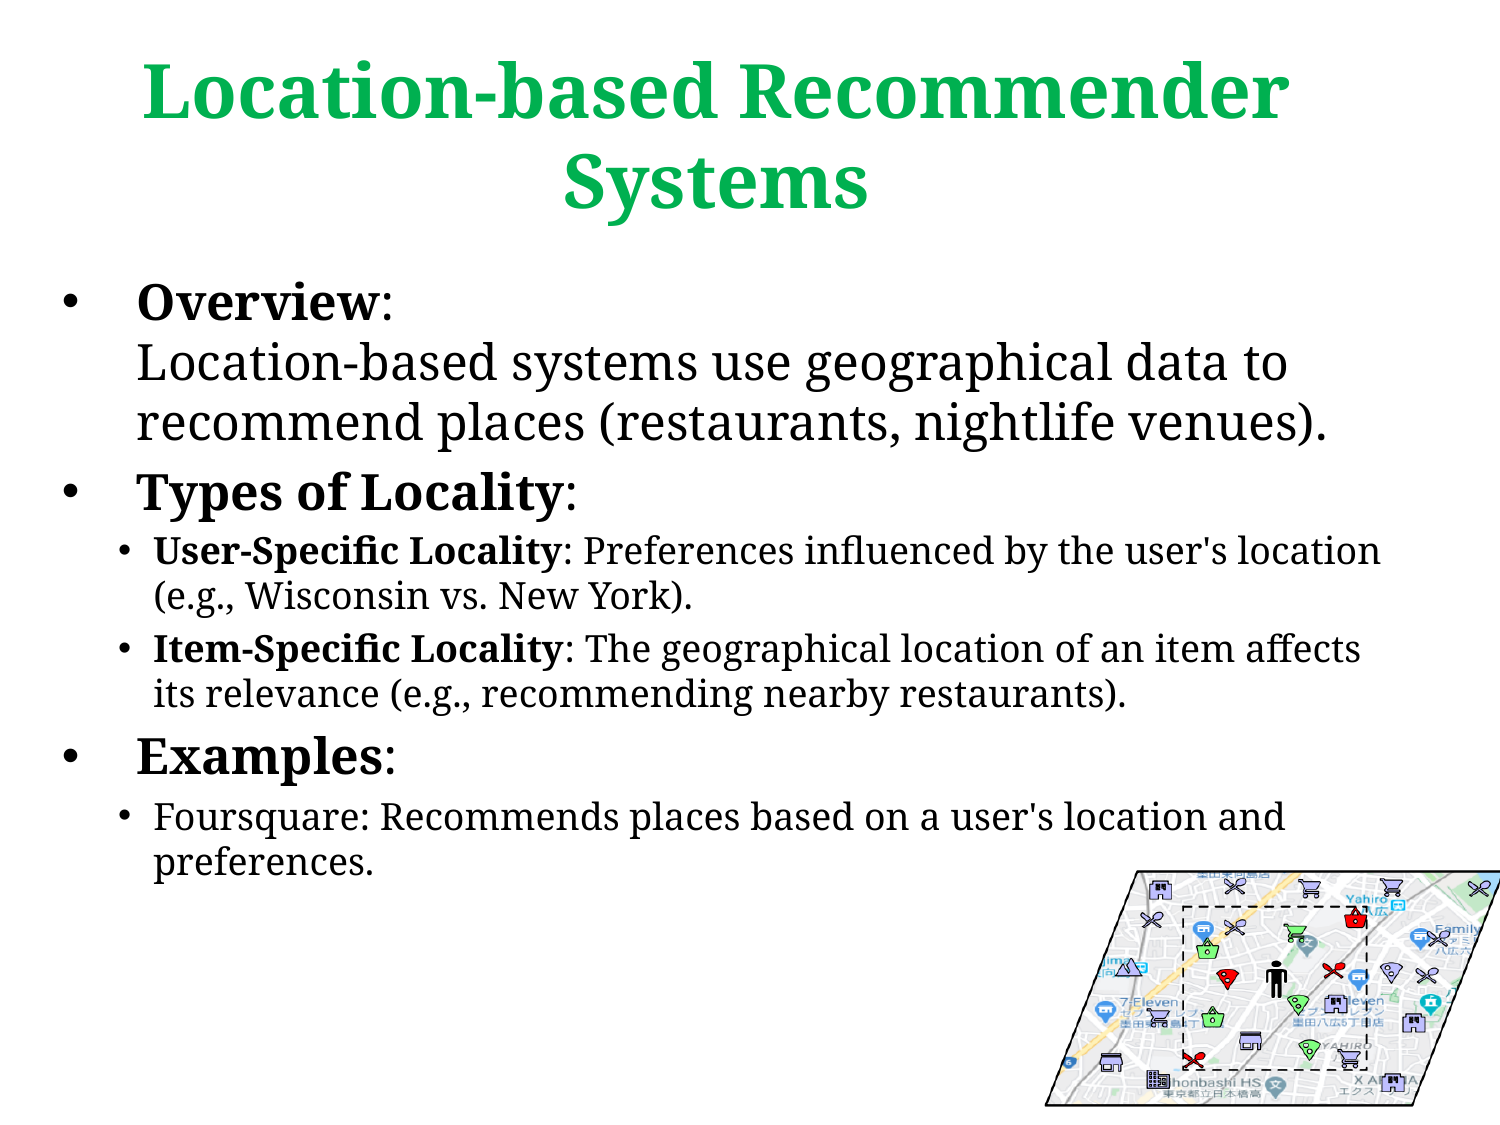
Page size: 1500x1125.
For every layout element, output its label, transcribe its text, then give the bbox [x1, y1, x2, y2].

title Location-based Recommender Systems [63, 76, 1371, 190]
picture [1029, 852, 1500, 1118]
list Overview: Location-based systems use geographical data to recommend places (restaurants, nightlife venues). Types of Locality: User-Specific Locality: Preferences influenced by the user's location (e.g., Wisconsin vs. New York). Item-Specific Locality: The geographical location of an item affects its relevance (e.g., recommending nearby restaurants). Examples: Foursquare: Recommends places based on a user's location and preferences. [46, 262, 1420, 901]
